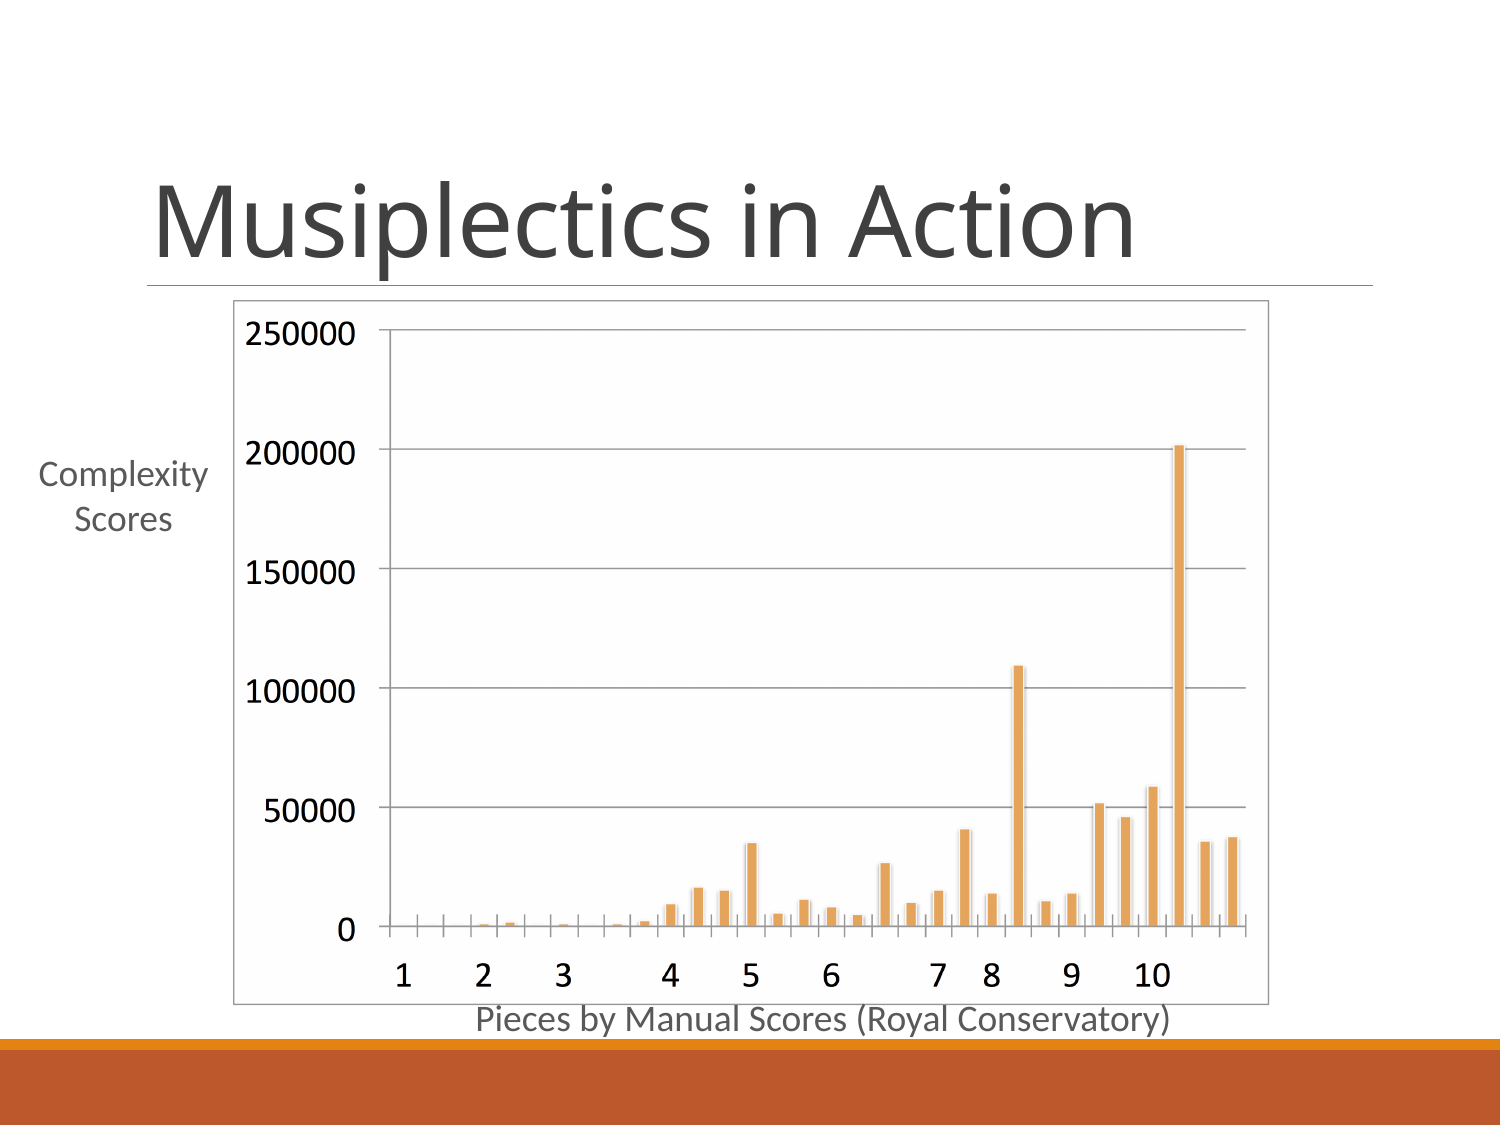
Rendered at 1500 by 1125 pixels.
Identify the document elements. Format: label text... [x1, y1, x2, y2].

title Musiplectics in Action [135, 47, 1373, 285]
text_box Complexity Scores [23, 441, 224, 547]
text_box Pieces by Manual Scores (Royal Conservatory) [460, 1015, 1187, 1046]
picture [232, 298, 1270, 1006]
